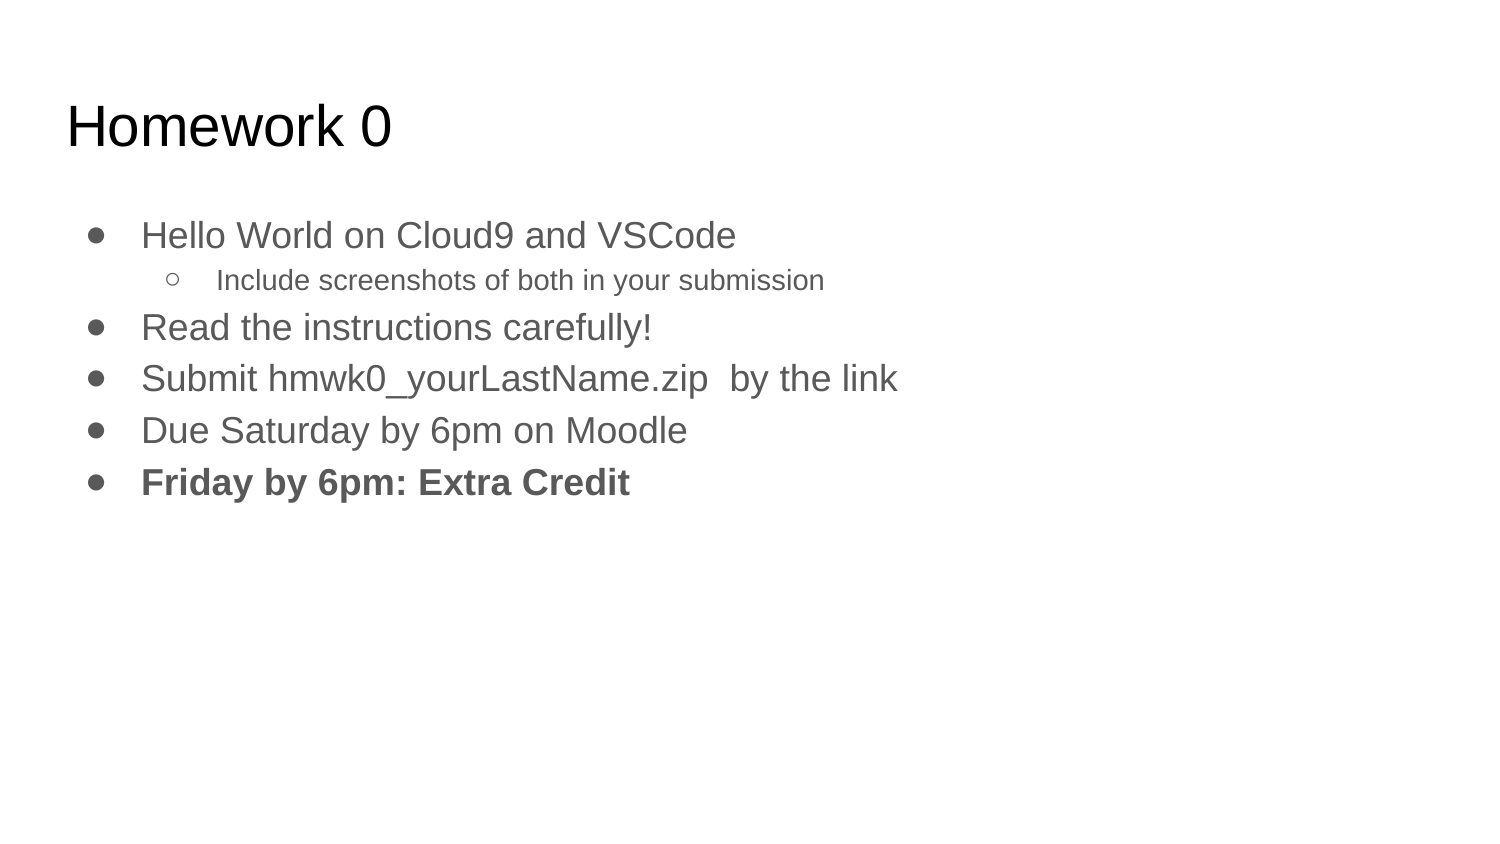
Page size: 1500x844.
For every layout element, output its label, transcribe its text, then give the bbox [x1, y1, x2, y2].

title Homework 0 [51, 72, 1449, 167]
list Hello World on Cloud9 and VSCode Include screenshots of both in your submission Read the instructions carefully! Submit hmwk0_yourLastName.zip by the link Due Saturday by 6pm on Moodle Friday by 6pm: Extra Credit [51, 189, 1449, 750]
